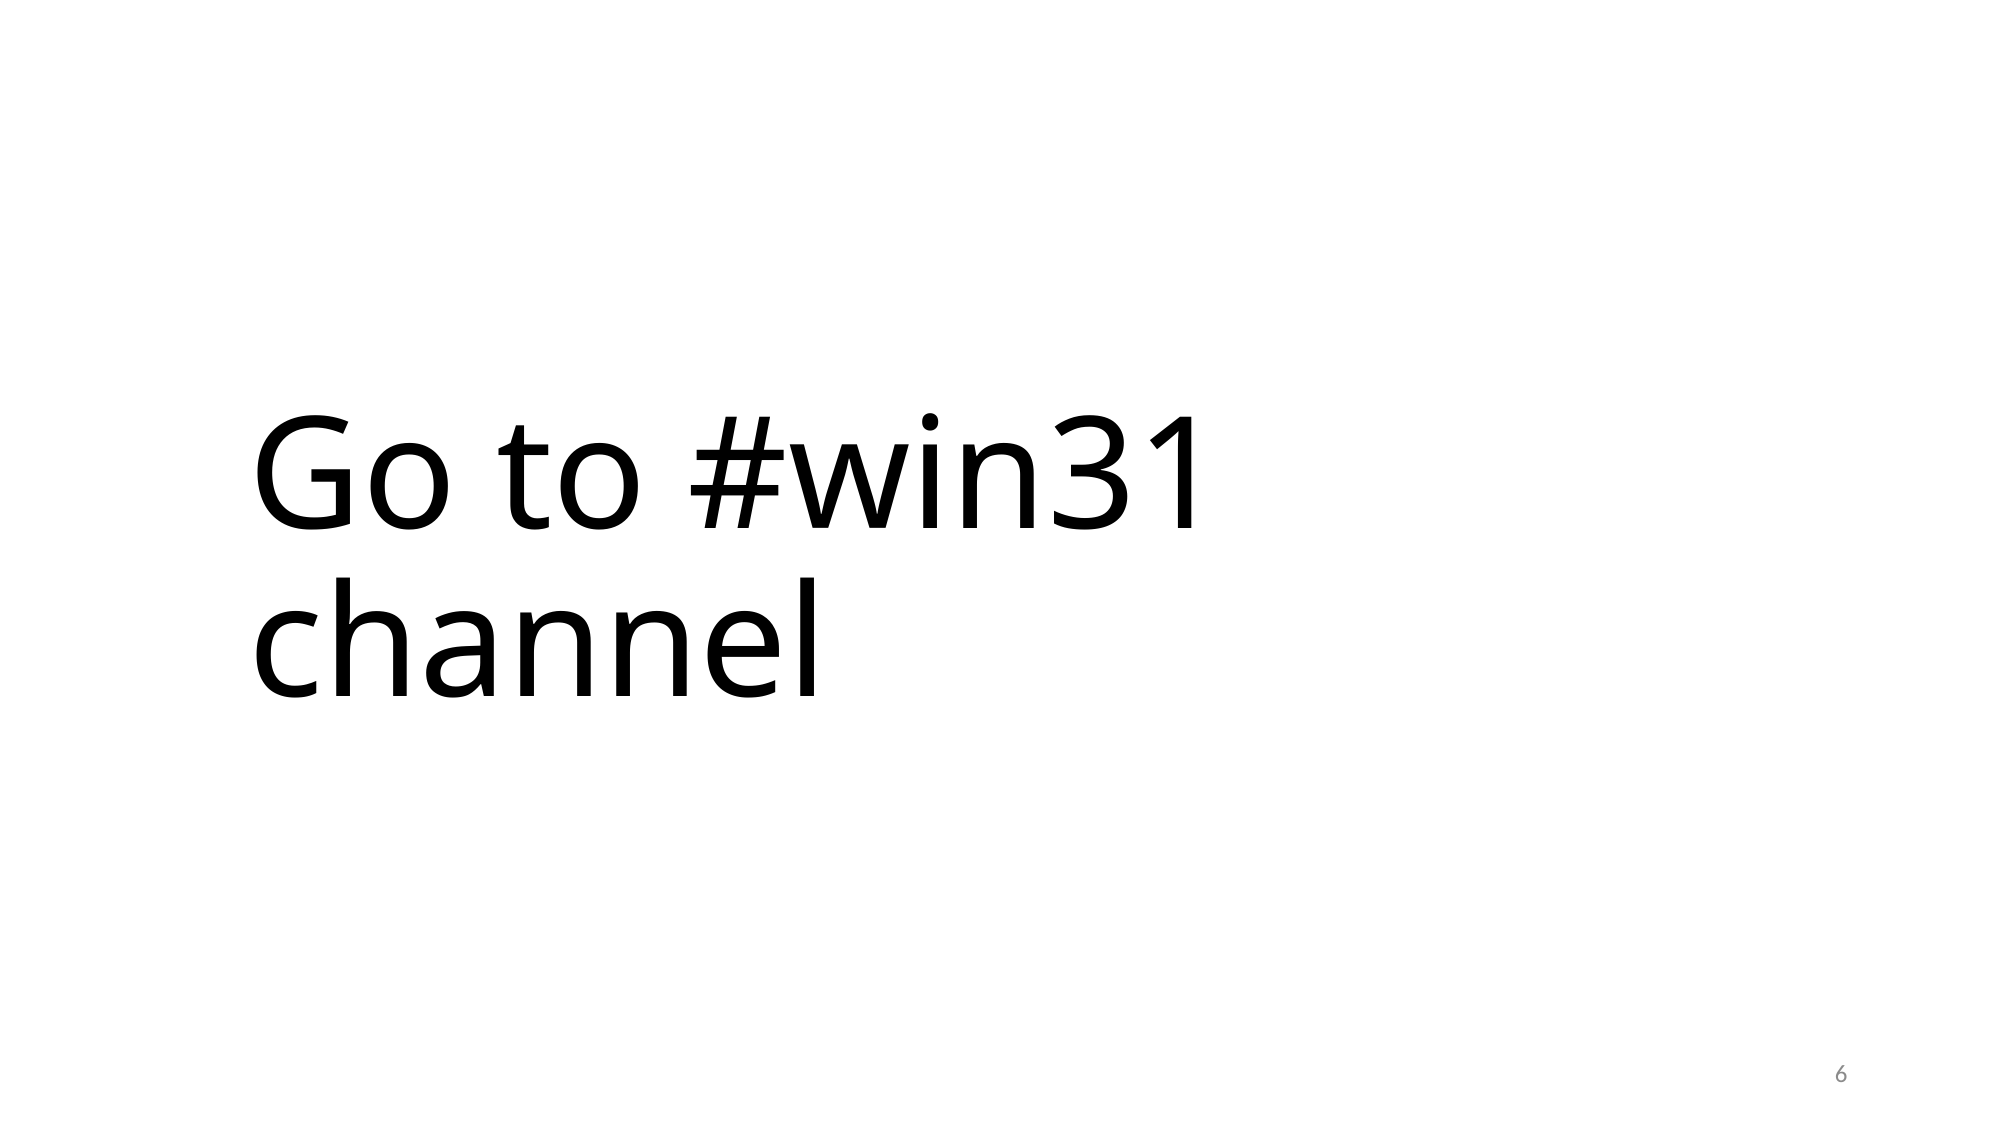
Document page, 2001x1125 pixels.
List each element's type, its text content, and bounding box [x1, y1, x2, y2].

slide_number 6 [1412, 1042, 1863, 1103]
title Go to #win31 channel [233, 385, 1767, 740]
